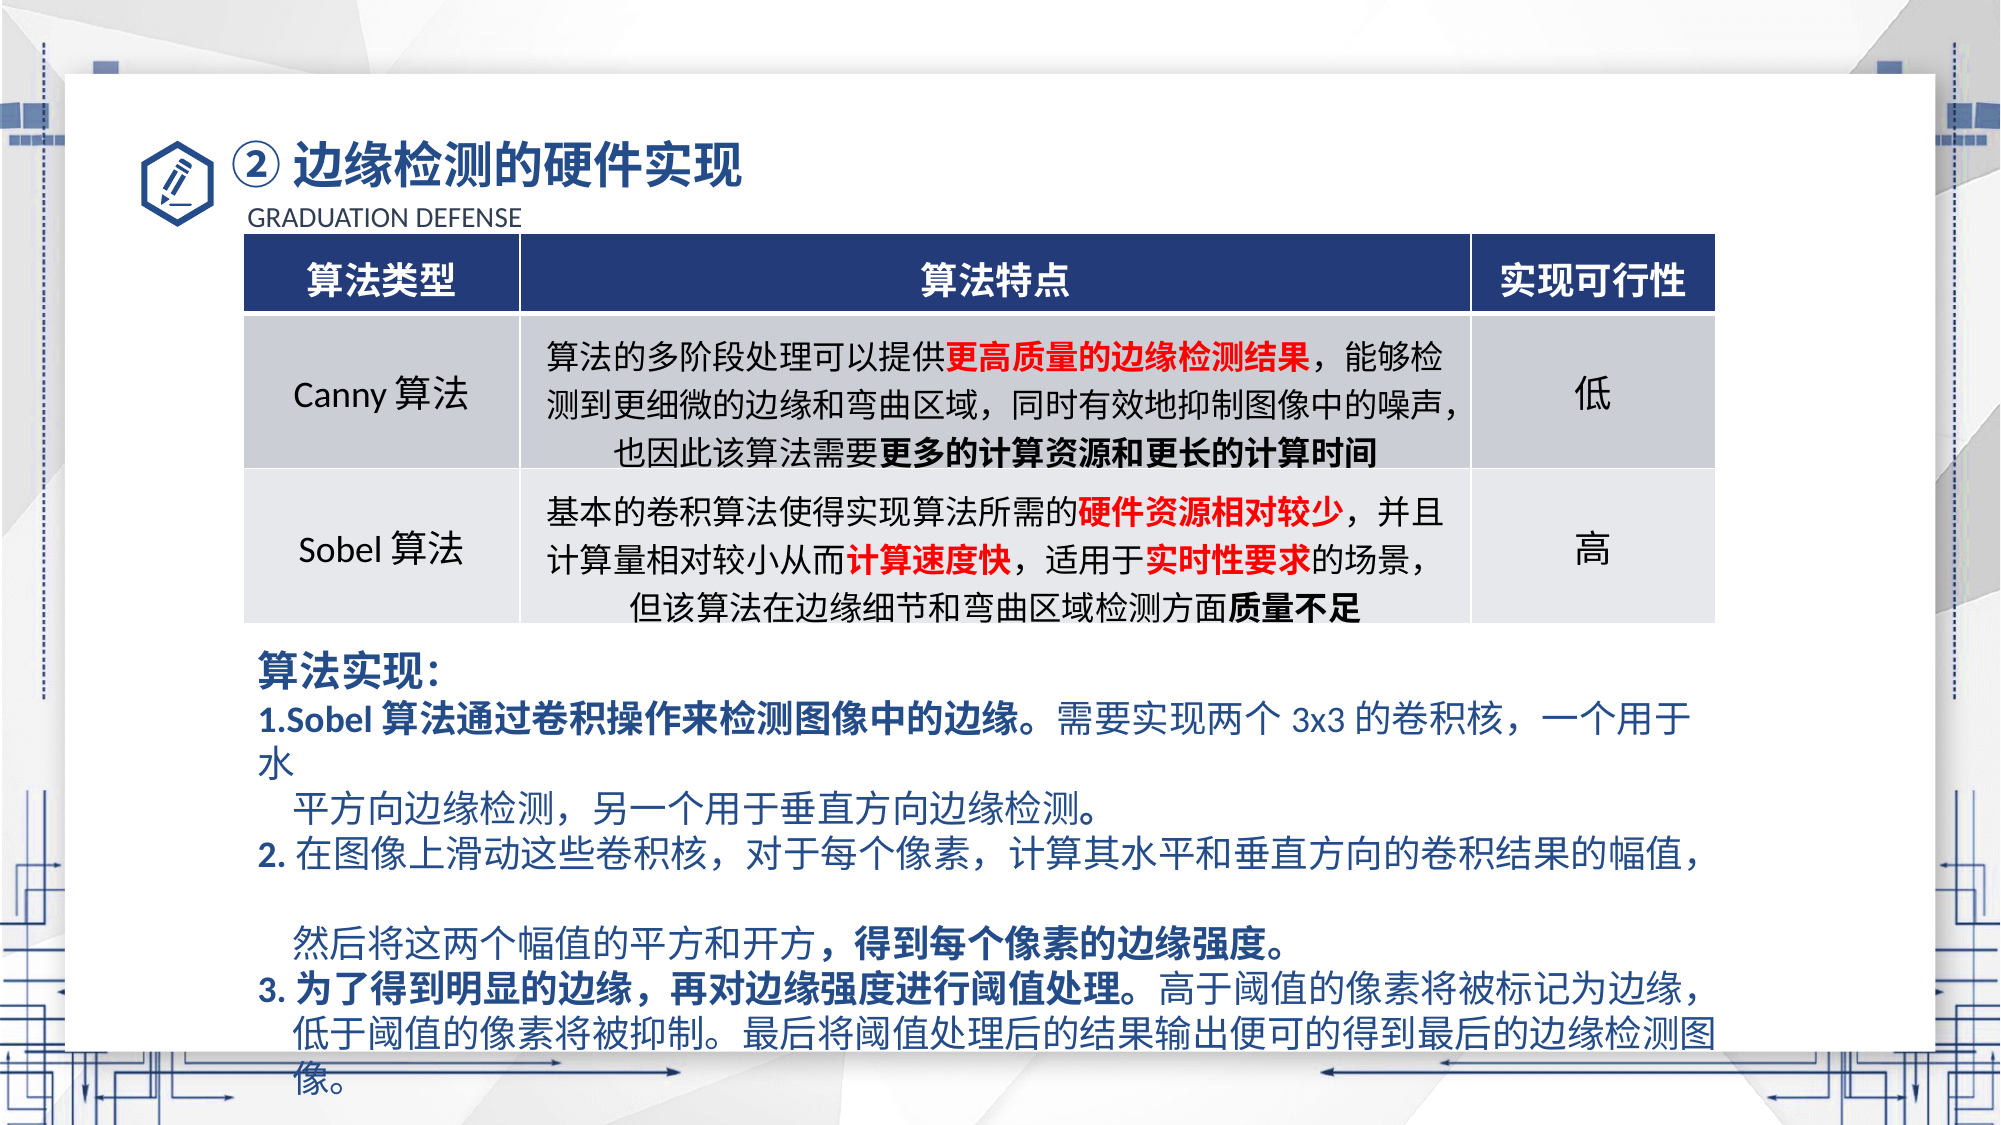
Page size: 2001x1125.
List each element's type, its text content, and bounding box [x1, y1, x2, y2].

table_cell Canny算法 [244, 316, 519, 468]
table_cell 高 [1472, 469, 1715, 623]
picture [0, 0, 2001, 1125]
table_cell Sobel算法 [244, 469, 519, 623]
text_box 算法实现： 1.Sobel算法通过卷积操作来检测图像中的边缘。需要实现两个3x3的卷积核，一个用于水 平方向边缘检测，另一个用于垂直方向边缘检测。 2.在图像上滑动这些卷积核，对于每个像素，计算其水平和垂直方向的卷积结果的幅值， 然后将这两个幅值的平方和开方，得到每个像素的边缘强度。 3.为了得到明显的边缘，再对边缘强度进行阈值处理。高于阈值的像素将被标记为边缘， 低于阈值的像素将被抑制。最后将阈值处理后的结果输出便可的得到最后的边缘检测图 像。 [242, 637, 1742, 1108]
table_header 算法类型 [244, 234, 519, 311]
table_cell 低 [1472, 316, 1715, 468]
table_cell 算法的多阶段处理可以提供更高质量的边缘检测结果，能够检测到更细微的边缘和弯曲区域，同时有效地抑制图像中的噪声，也因此该算法需要更多的计算资源和更长的计算时间 [521, 316, 1470, 468]
table_header 实现可行性 [1472, 234, 1715, 311]
table_header 算法特点 [521, 234, 1470, 311]
table_cell 基本的卷积算法使得实现算法所需的硬件资源相对较少，并且计算量相对较小从而计算速度快，适用于实时性要求的场景，但该算法在边缘细节和弯曲区域检测方面质量不足 [521, 469, 1470, 623]
text_box ②边缘检测的硬件实现 [217, 114, 763, 189]
